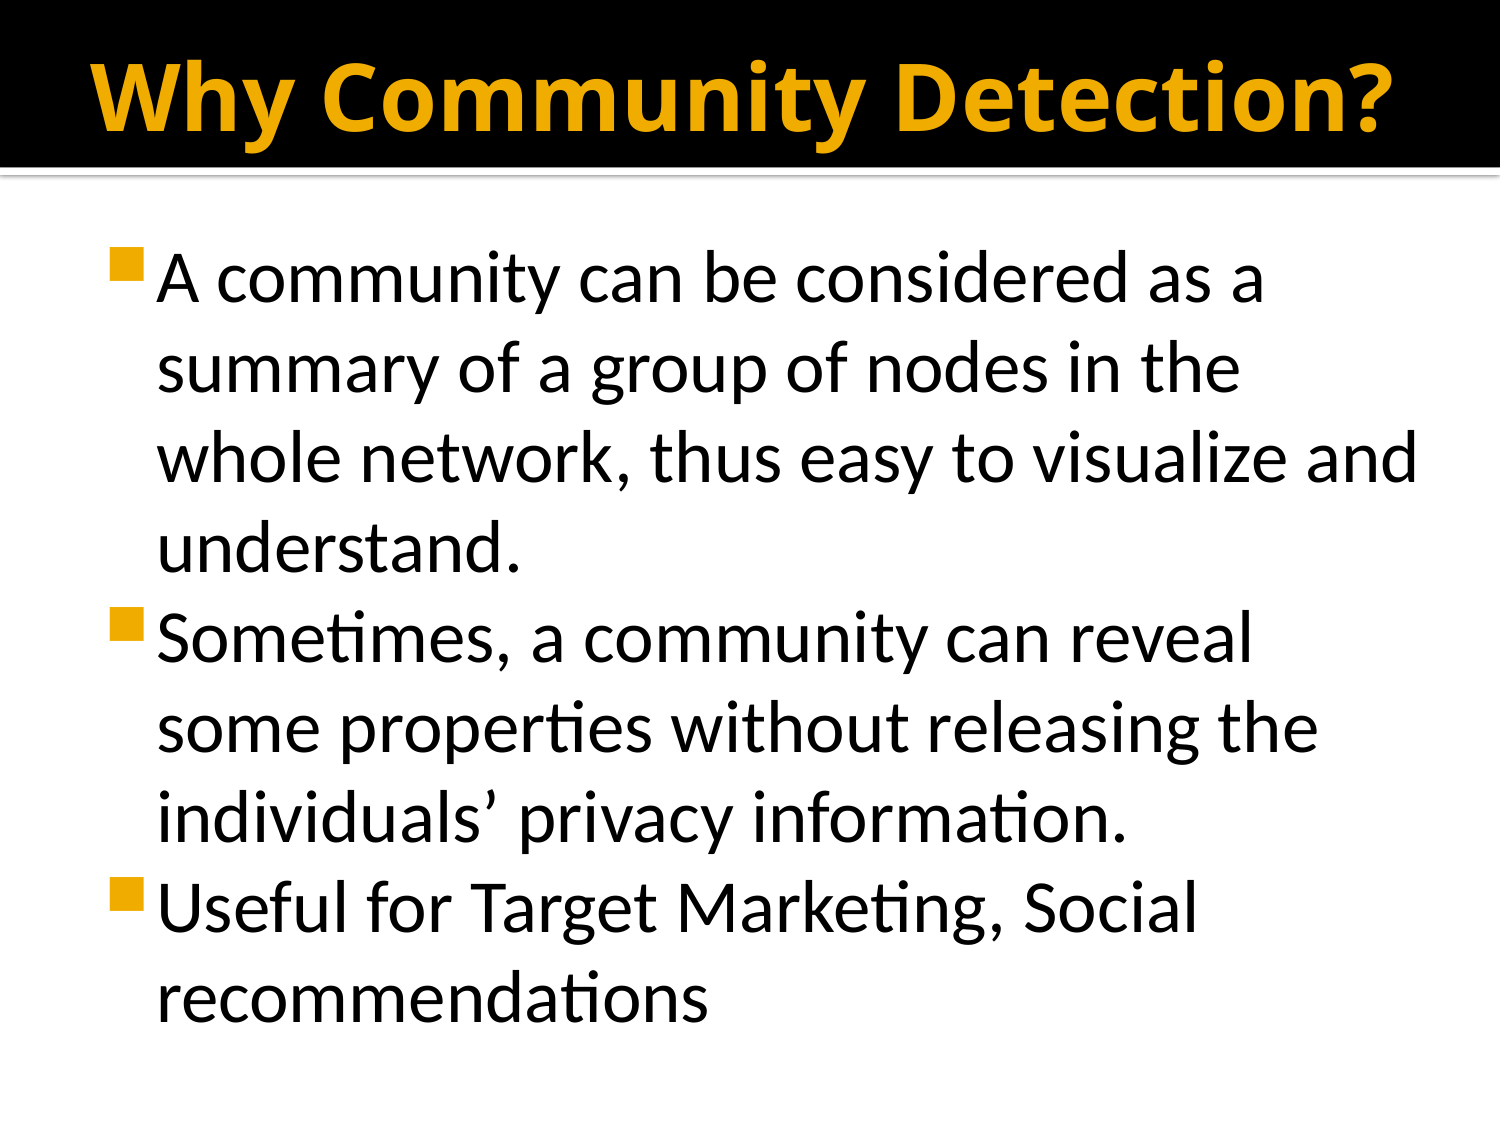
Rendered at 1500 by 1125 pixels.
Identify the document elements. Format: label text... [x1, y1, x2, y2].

title Why Community Detection? [75, 12, 1425, 175]
list A community can be considered as a summary of a group of nodes in the whole network, thus easy to visualize and understand. Sometimes, a community can reveal some properties without releasing the individuals’ privacy information. Useful for Target Marketing, Social recommendations [75, 212, 1450, 1075]
